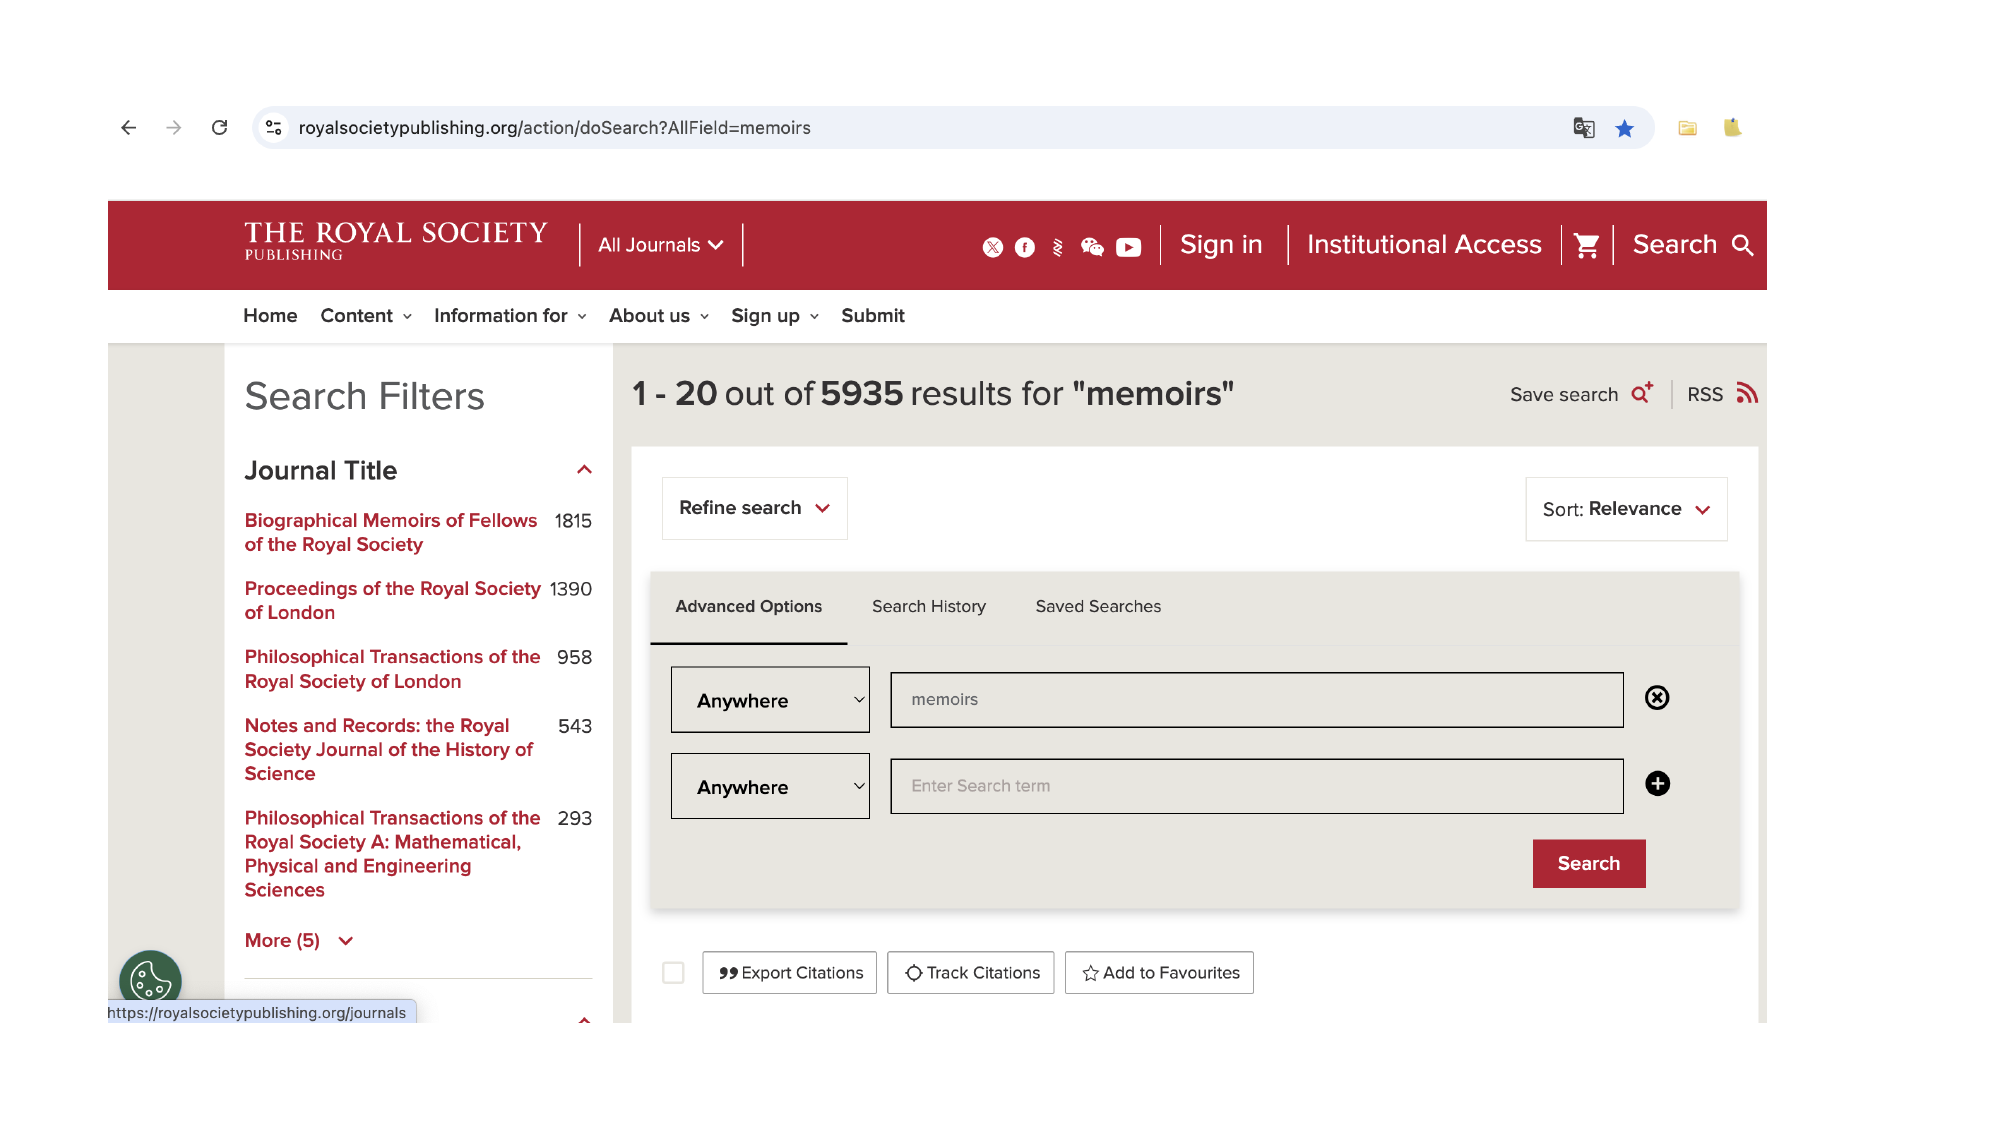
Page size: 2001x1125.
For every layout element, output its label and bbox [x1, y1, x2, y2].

picture [108, 102, 1767, 1023]
